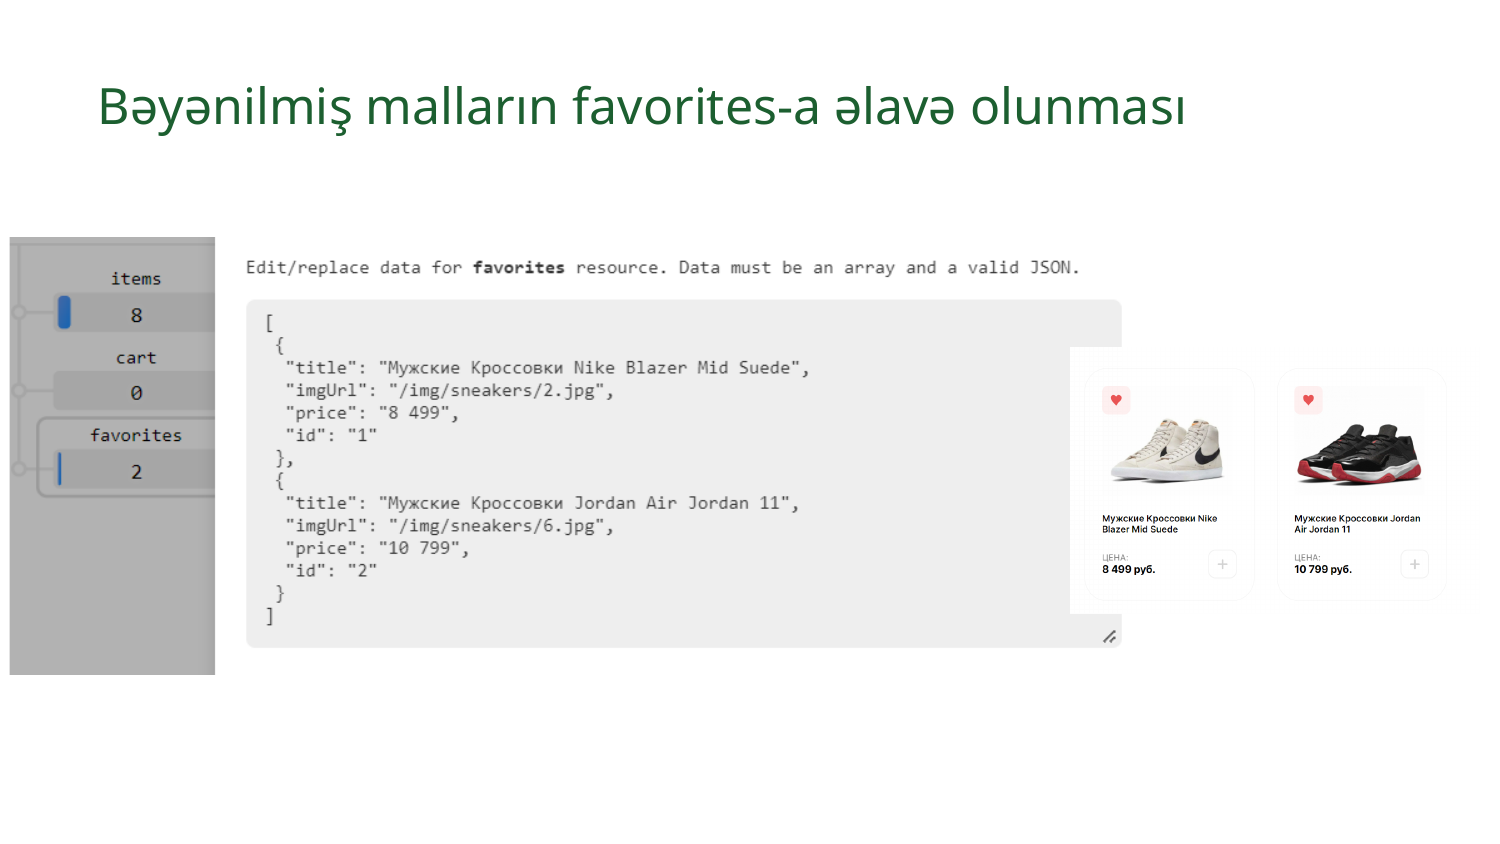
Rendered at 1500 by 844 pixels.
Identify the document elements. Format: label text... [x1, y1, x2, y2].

text_box Bəyənilmiş malların favorites-a əlavə olunması [97, 74, 1500, 287]
picture [9, 236, 1481, 676]
